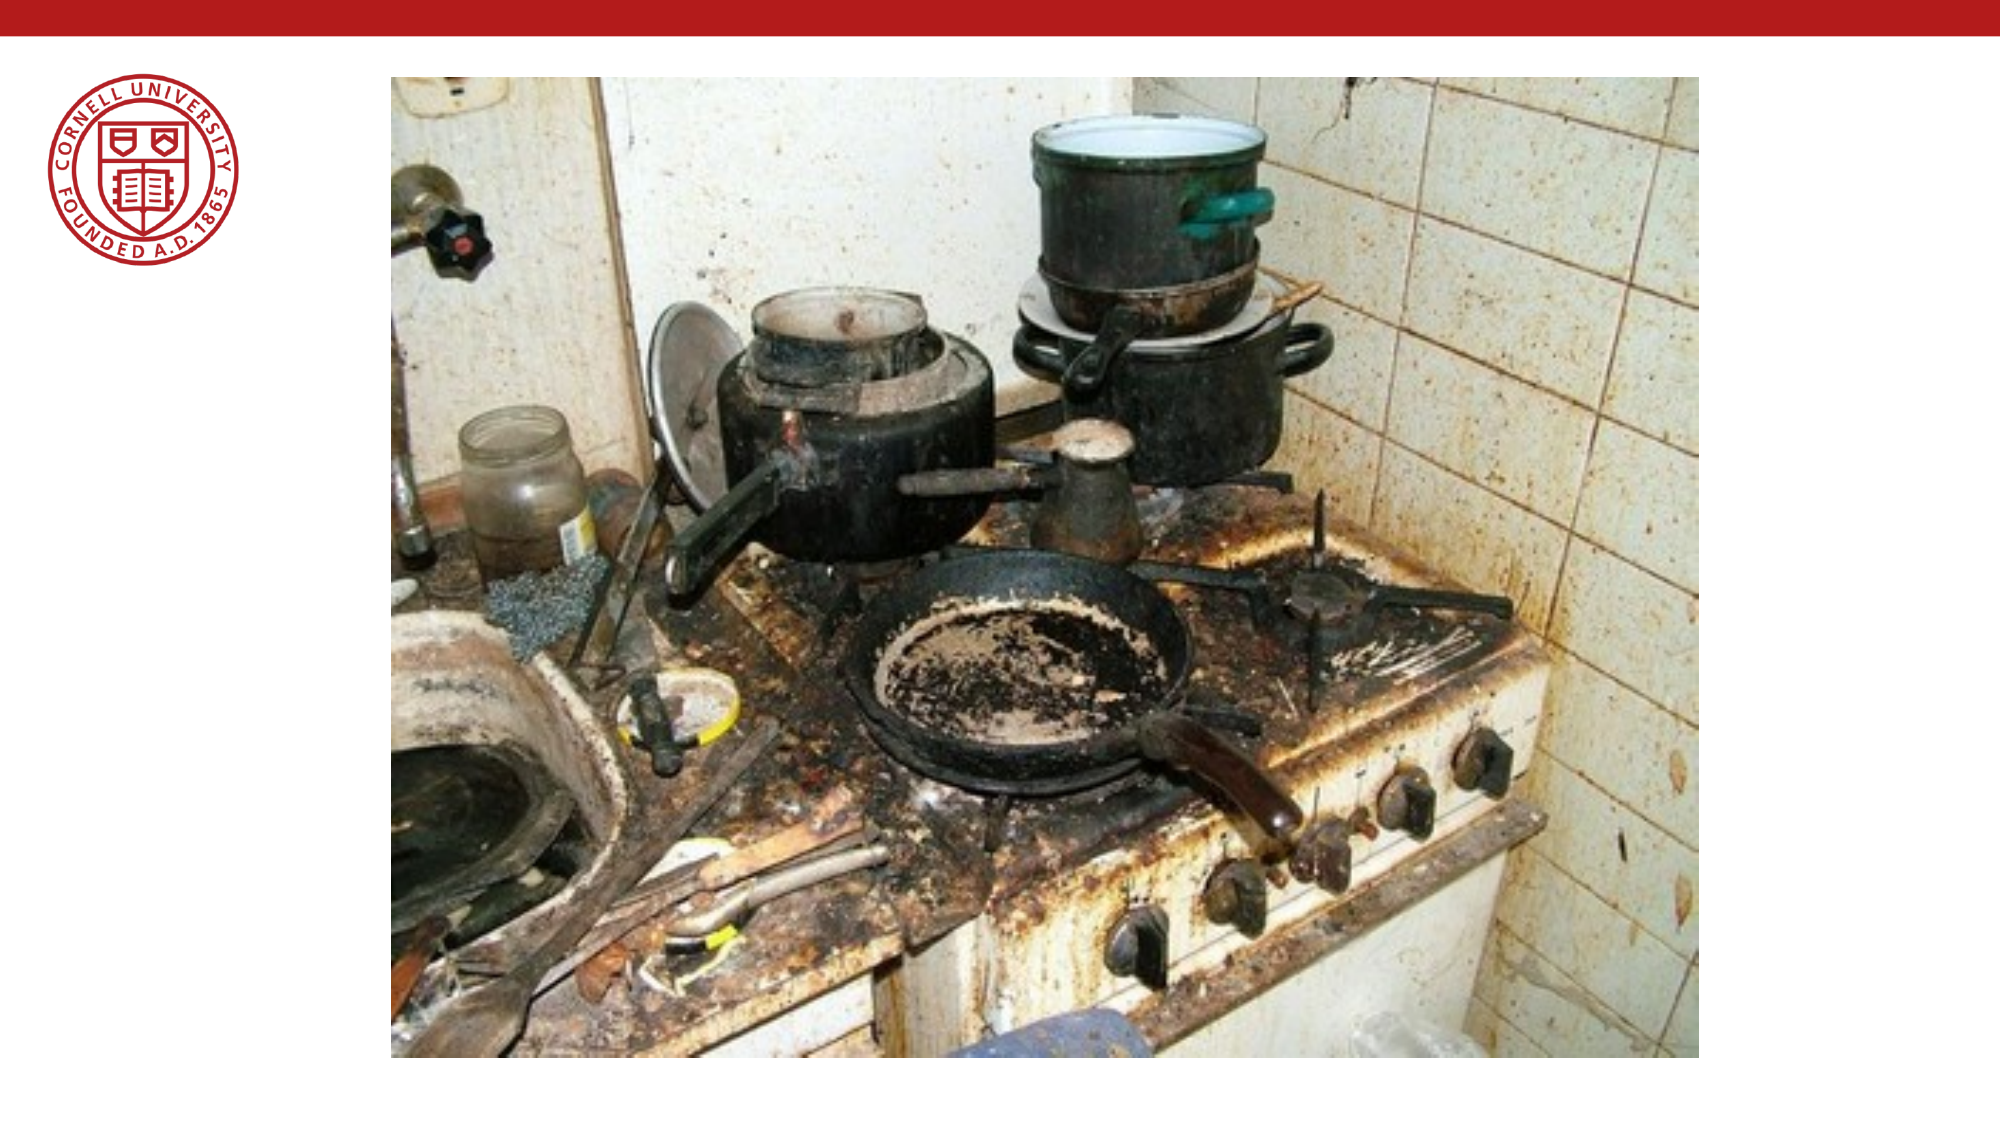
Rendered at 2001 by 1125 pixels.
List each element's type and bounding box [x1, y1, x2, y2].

picture [39, 65, 267, 274]
list [391, 76, 1699, 1058]
